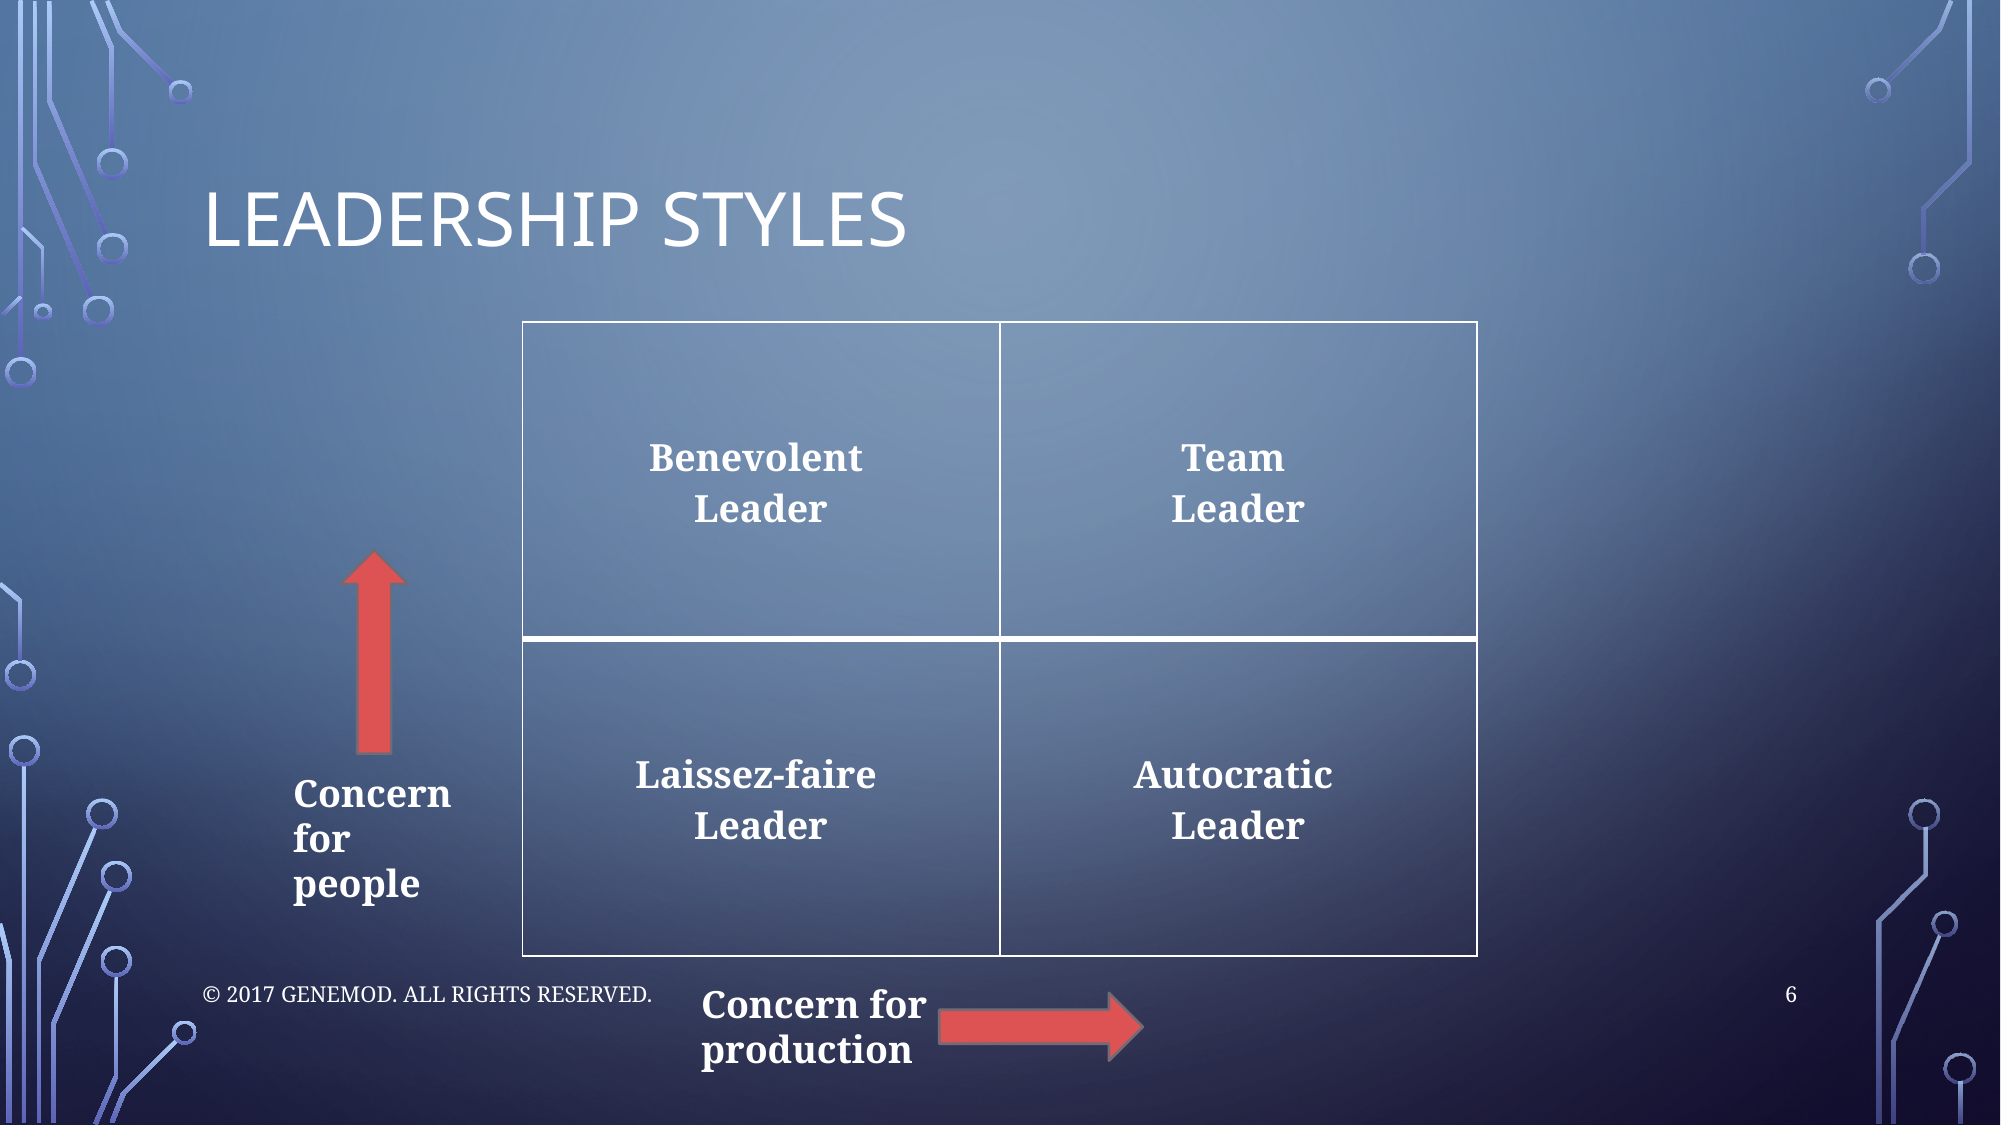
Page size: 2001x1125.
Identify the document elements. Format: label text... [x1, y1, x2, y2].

table_header Team Leader [1001, 323, 1476, 636]
text_box Concern for production [686, 973, 997, 1079]
text_box [339, 549, 410, 755]
text_box Concern for people [278, 763, 502, 913]
table_cell Laissez-faire Leader [523, 642, 999, 955]
table_header Benevolent Leader [523, 323, 999, 636]
text_box [937, 991, 1144, 1062]
slide_number 6 [1685, 965, 1813, 1025]
title Leadership styles [187, 101, 1813, 344]
footer © 2017 GENEMOD. All rights reserved. [187, 965, 1211, 1025]
table_cell Autocratic Leader [1001, 642, 1476, 955]
